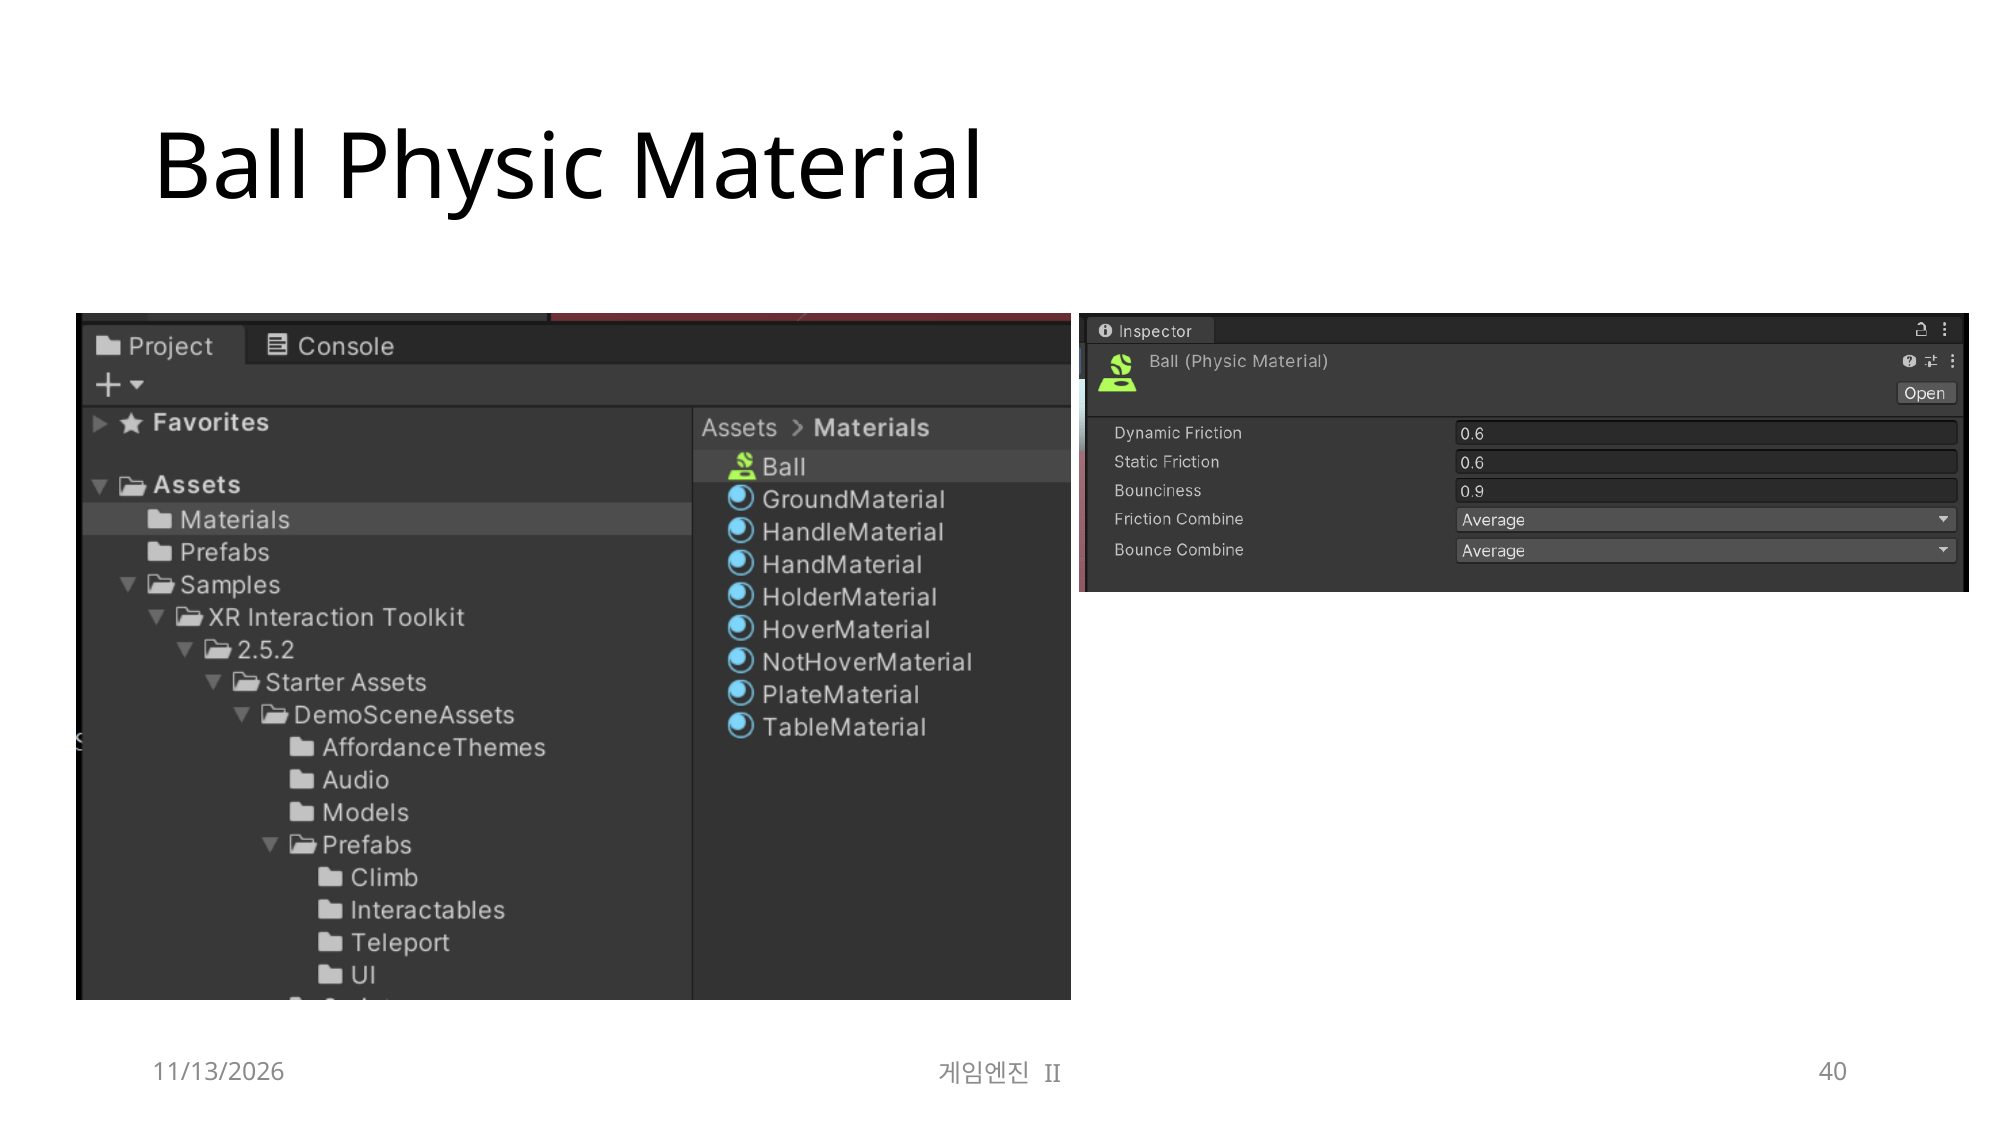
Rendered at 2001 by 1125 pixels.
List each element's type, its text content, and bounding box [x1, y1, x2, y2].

picture [75, 313, 1071, 1000]
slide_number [137, 1042, 588, 1103]
title Ball Physic Material [137, 59, 1863, 278]
picture [1079, 313, 1969, 592]
footer 게임엔진 II [662, 1042, 1338, 1103]
slide_number 40 [1412, 1042, 1863, 1103]
